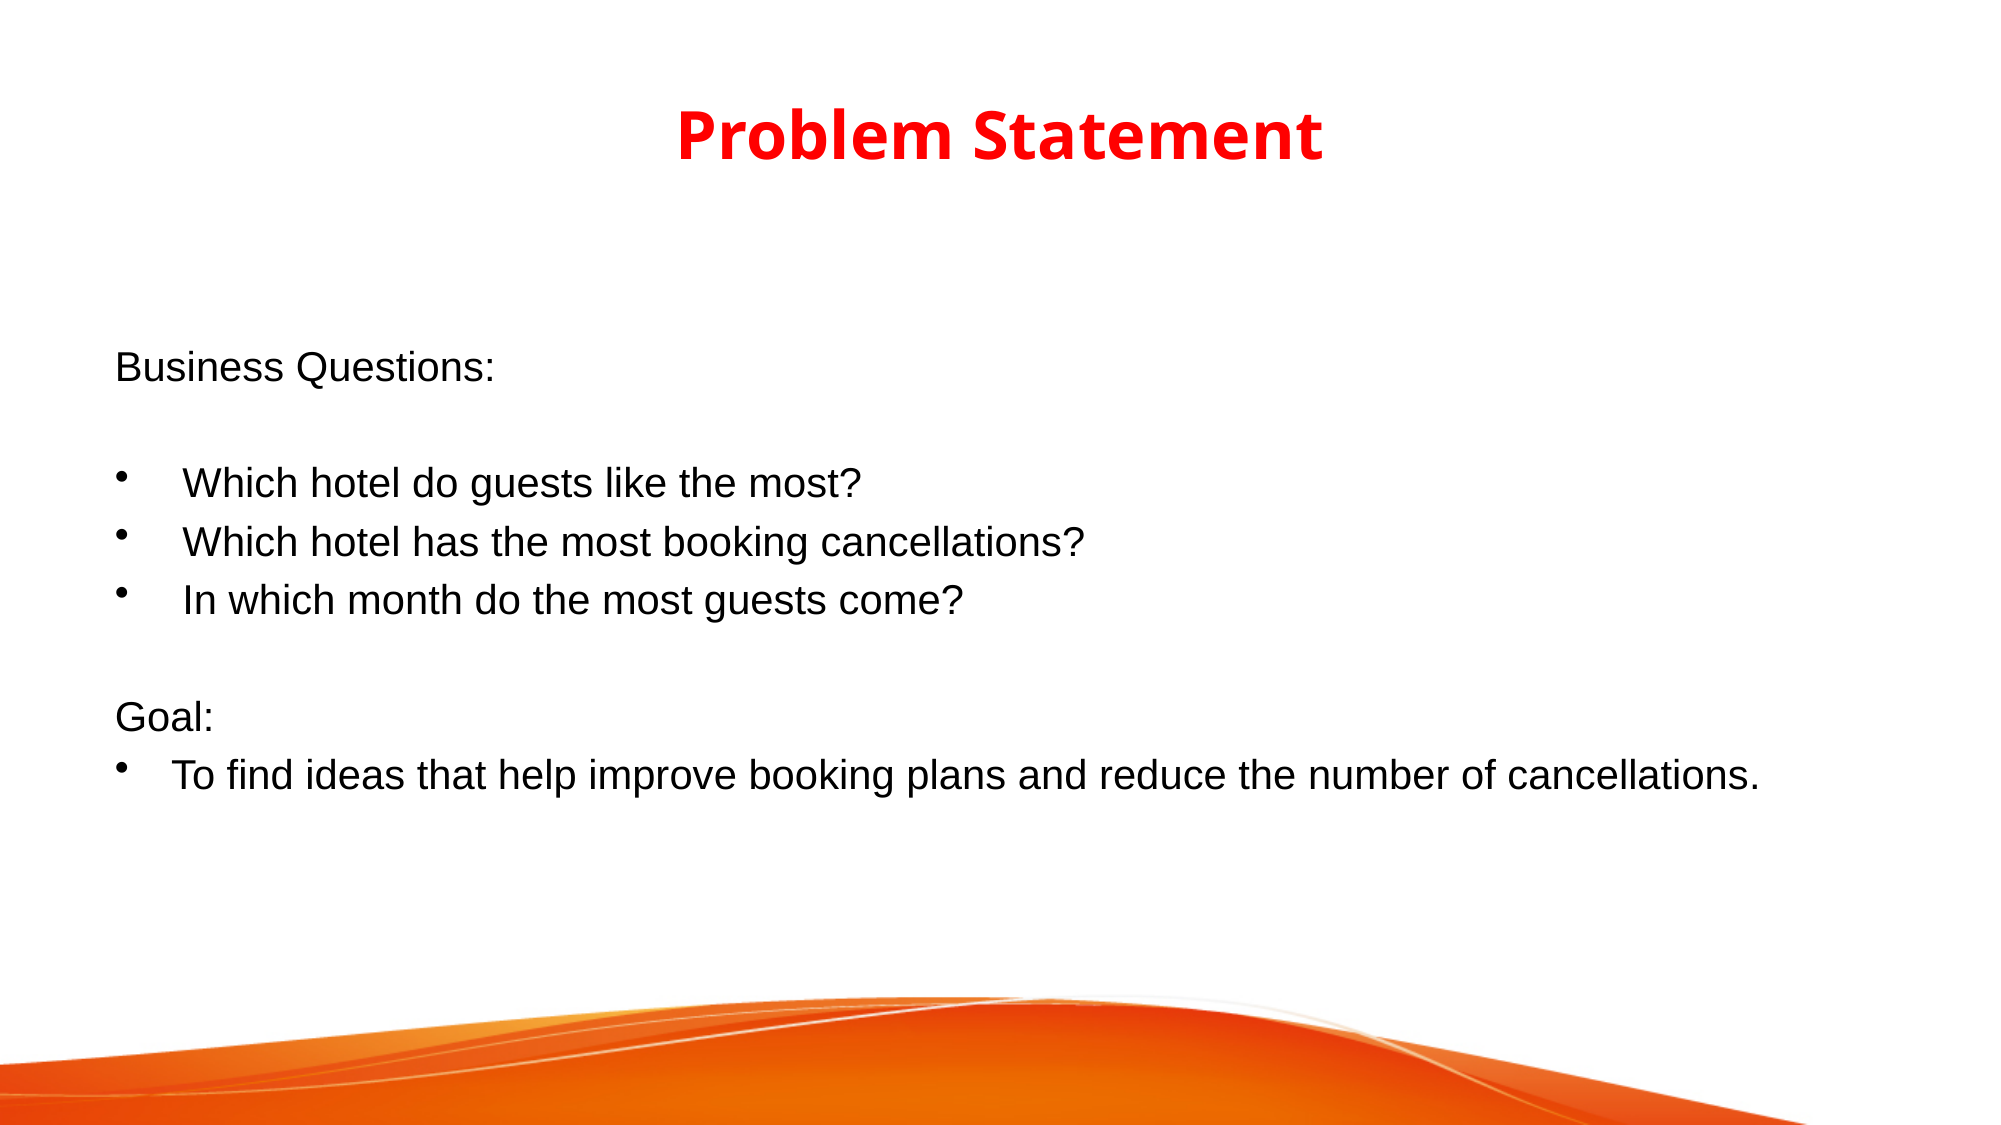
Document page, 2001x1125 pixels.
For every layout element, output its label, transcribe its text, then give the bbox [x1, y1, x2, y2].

picture [0, 0, 2000, 1125]
title Problem Statement [99, 30, 1901, 155]
list Business Questions: Which hotel do guests like the most? Which hotel has the most booking cancellations? In which month do the most guests come? Goal: To find ideas that help improve booking plans and reduce the number of cancellations. [99, 331, 1901, 1006]
